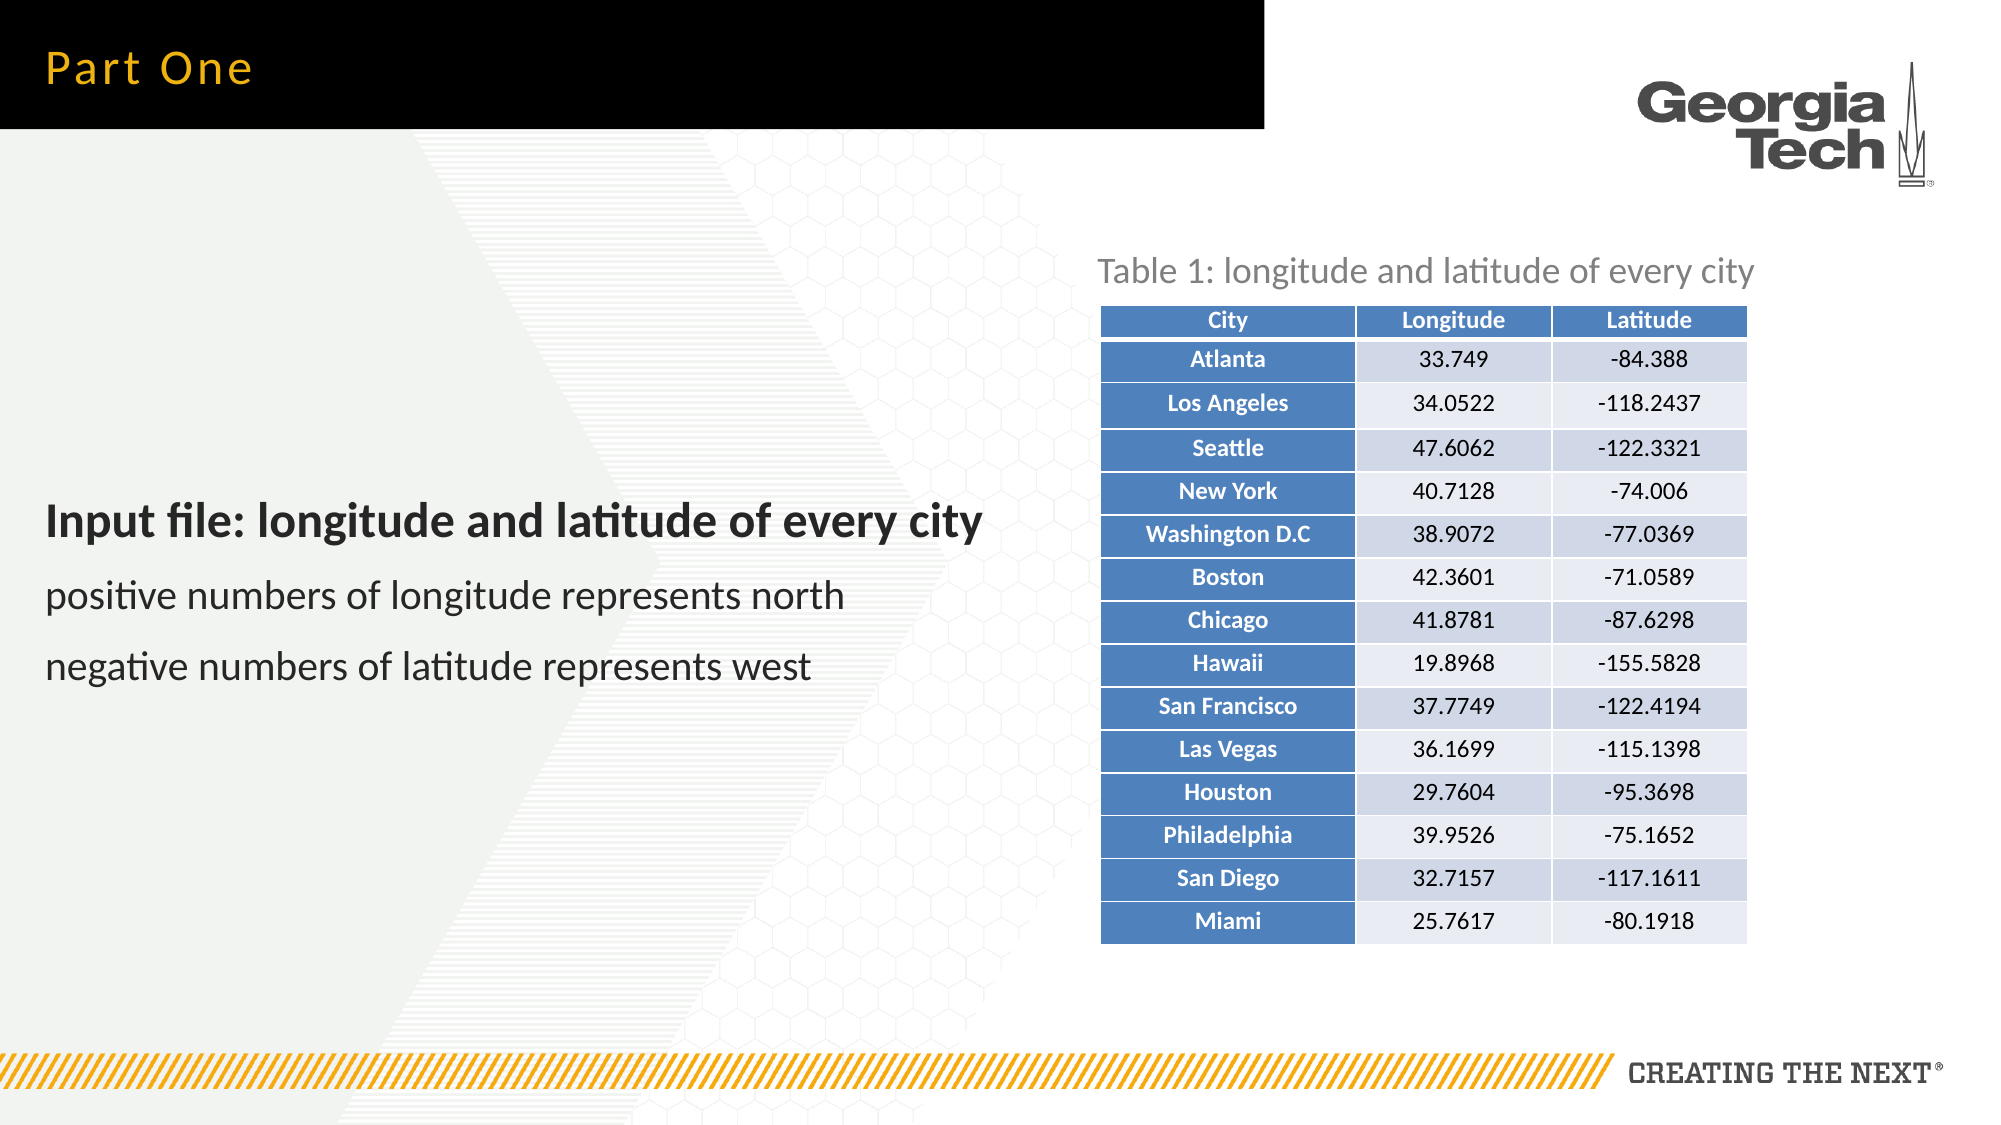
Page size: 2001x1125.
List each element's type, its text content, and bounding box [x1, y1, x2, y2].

table_cell Seattle [1101, 430, 1355, 471]
table_cell -71.0589 [1553, 559, 1747, 600]
table_cell -122.3321 [1553, 430, 1747, 471]
list Input file: longitude and latitude of every city positive numbers of longitude represents north negative numbers of latitude represents west [0, 231, 1941, 1012]
table_cell 40.7128 [1357, 473, 1551, 514]
table_cell -77.0369 [1553, 516, 1747, 557]
table_cell 36.1699 [1357, 731, 1551, 772]
table_cell Chicago [1101, 602, 1355, 643]
table_cell -118.2437 [1553, 383, 1747, 428]
table_cell -95.3698 [1553, 774, 1747, 815]
table_cell -155.5828 [1553, 645, 1747, 686]
table_cell -117.1611 [1553, 859, 1747, 901]
table_cell Las Vegas [1101, 731, 1355, 772]
table_cell Philadelphia [1101, 816, 1355, 858]
table_cell San Francisco [1101, 688, 1355, 729]
table_cell 47.6062 [1357, 430, 1551, 471]
table_cell Hawaii [1101, 645, 1355, 686]
table_header Latitude [1553, 306, 1747, 337]
table_cell -115.1398 [1553, 731, 1747, 772]
text_box Table 1: longitude and latitude of every city [1082, 238, 1822, 298]
table_cell New York [1101, 473, 1355, 514]
table_cell -122.4194 [1553, 688, 1747, 729]
table_cell 41.8781 [1357, 602, 1551, 643]
table_cell -80.1918 [1553, 902, 1747, 944]
table_cell 32.7157 [1357, 859, 1551, 901]
table_cell 42.3601 [1357, 559, 1551, 600]
table_cell Washington D.C [1101, 516, 1355, 557]
table_cell 37.7749 [1357, 688, 1551, 729]
table_cell 29.7604 [1357, 774, 1551, 815]
table_cell Boston [1101, 559, 1355, 600]
title Part One [0, 0, 1265, 130]
table_header City [1101, 306, 1355, 337]
table_cell Miami [1101, 902, 1355, 944]
table_cell San Diego [1101, 859, 1355, 901]
table_cell Los Angeles [1101, 383, 1355, 428]
table_cell -87.6298 [1553, 602, 1747, 643]
table_header Longitude [1357, 306, 1551, 337]
table_cell 33.749 [1357, 342, 1551, 382]
table_cell 34.0522 [1357, 383, 1551, 428]
table_cell -75.1652 [1553, 816, 1747, 858]
table_cell -74.006 [1553, 473, 1747, 514]
table_cell Houston [1101, 774, 1355, 815]
table_cell 38.9072 [1357, 516, 1551, 557]
table_cell 19.8968 [1357, 645, 1551, 686]
table_cell Atlanta [1101, 342, 1355, 382]
table_cell 39.9526 [1357, 816, 1551, 858]
table_cell 25.7617 [1357, 902, 1551, 944]
table_cell -84.388 [1553, 342, 1747, 382]
picture [0, 0, 2001, 1125]
